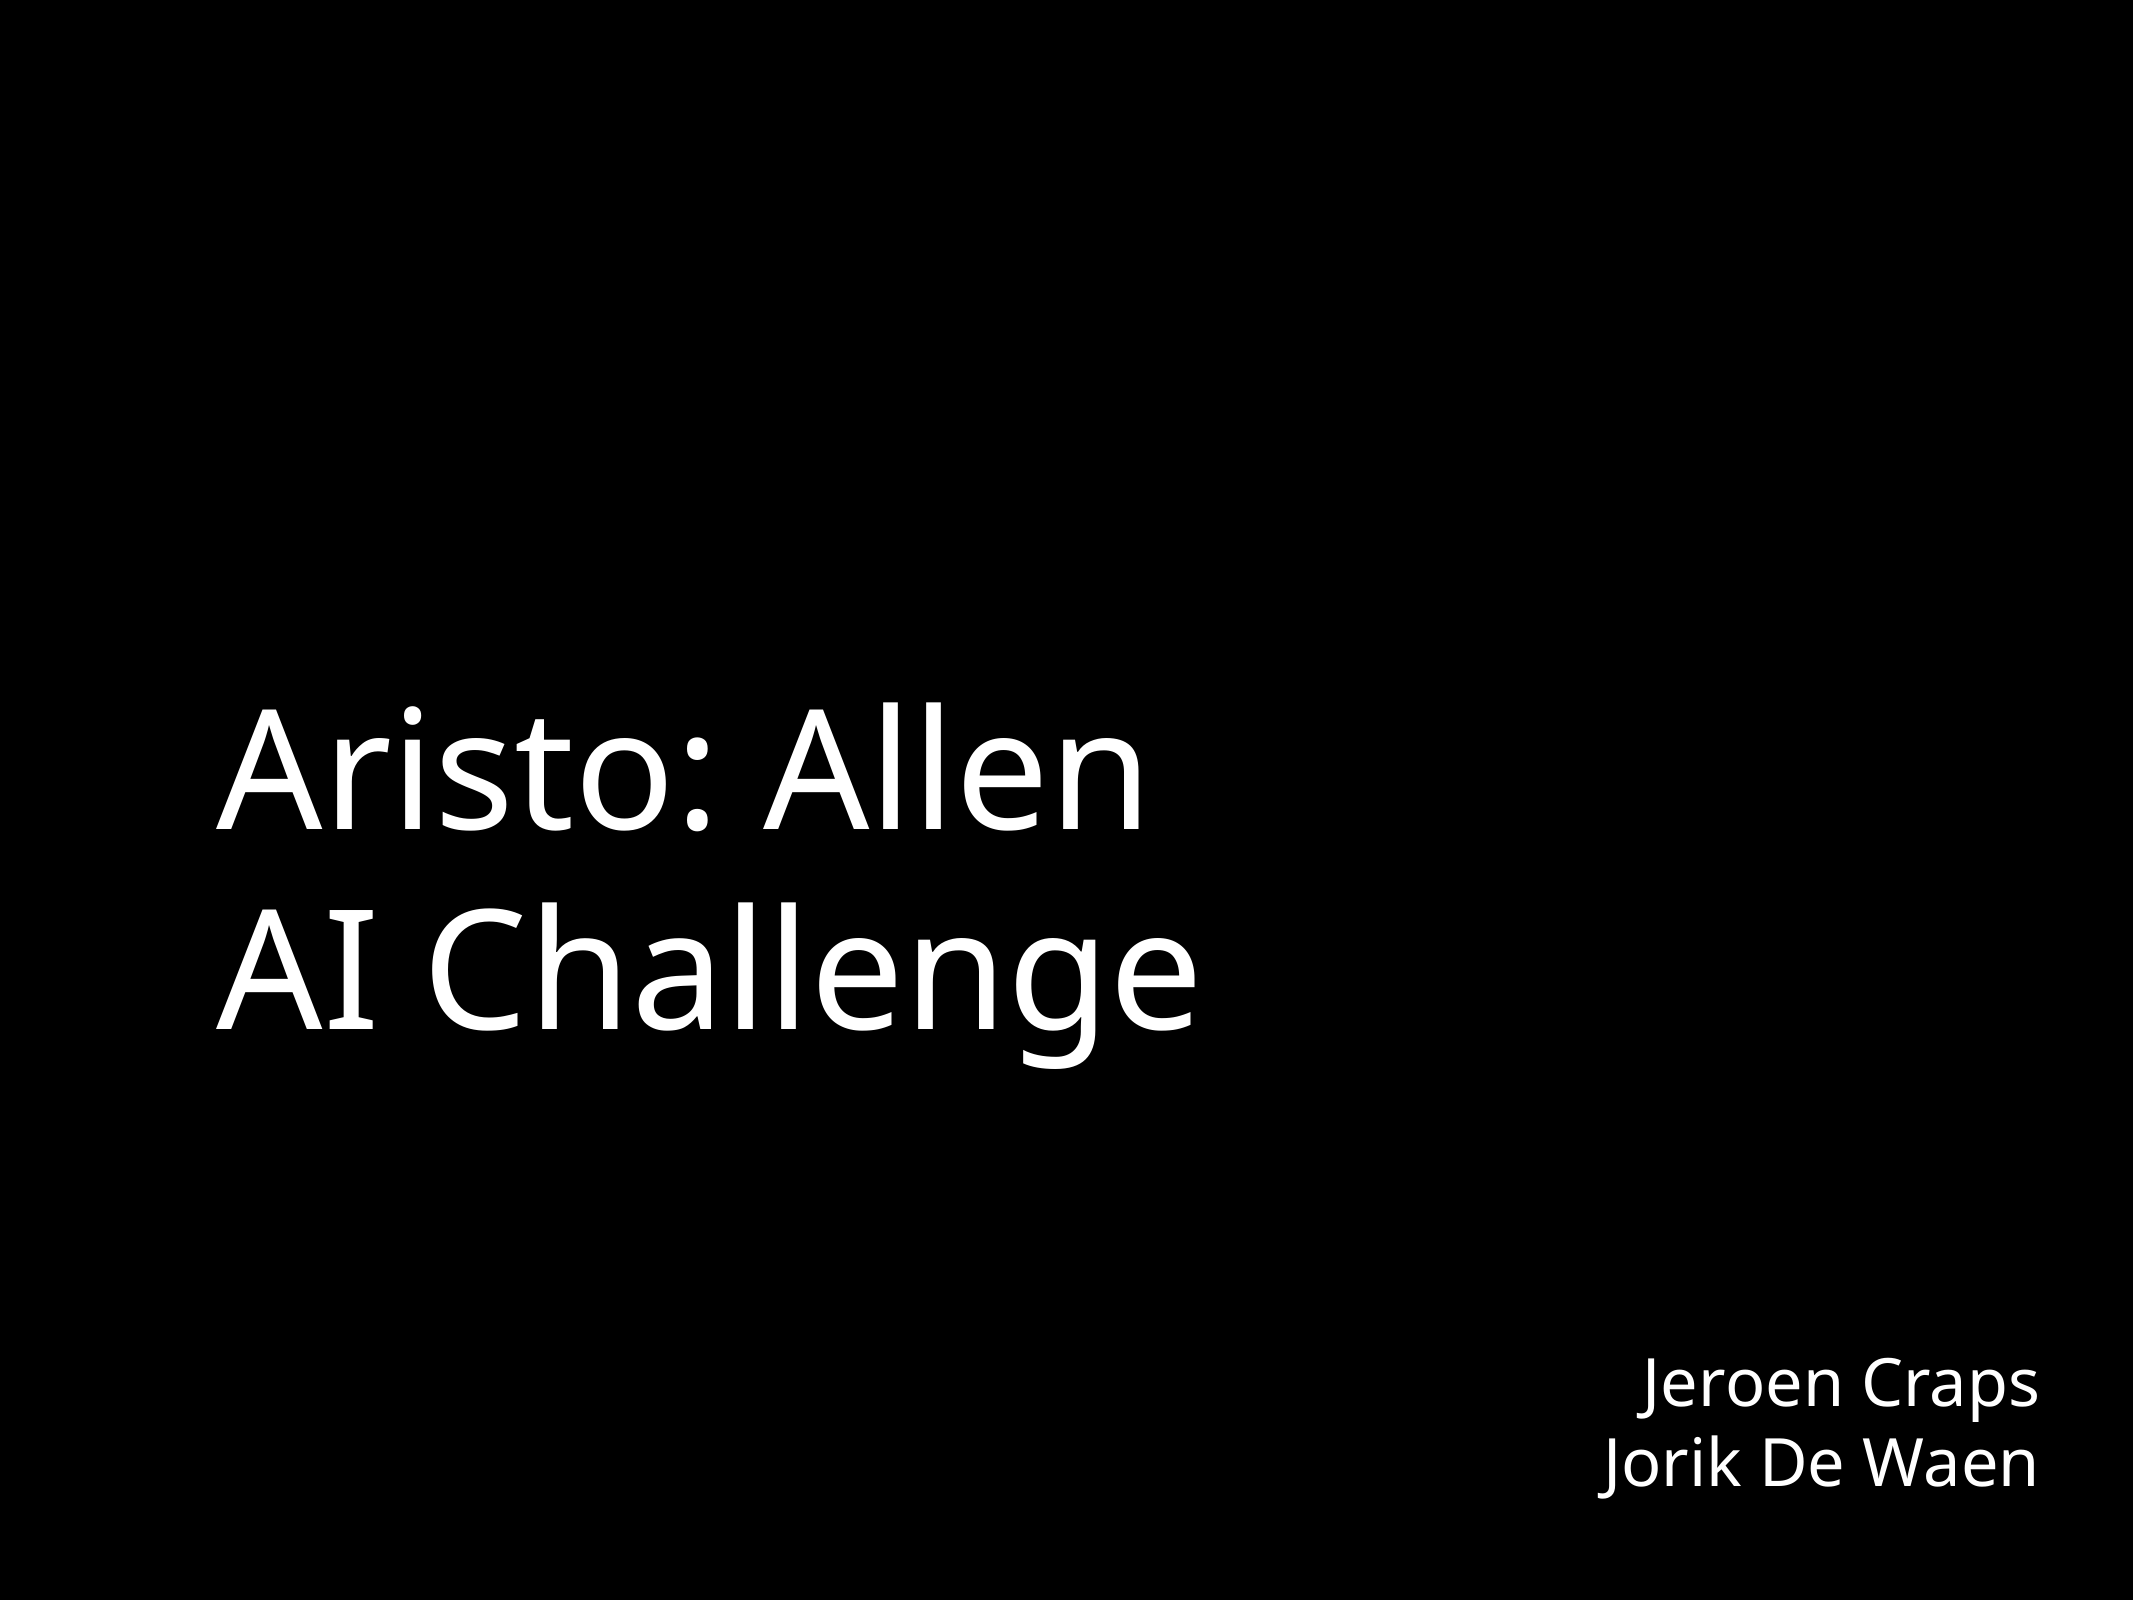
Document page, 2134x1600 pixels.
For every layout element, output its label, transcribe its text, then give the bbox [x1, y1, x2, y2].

title Aristo: Allen AI Challenge [207, 528, 1926, 1072]
subtitle Jeroen Craps Jorik De Waen [331, 1321, 2050, 1509]
